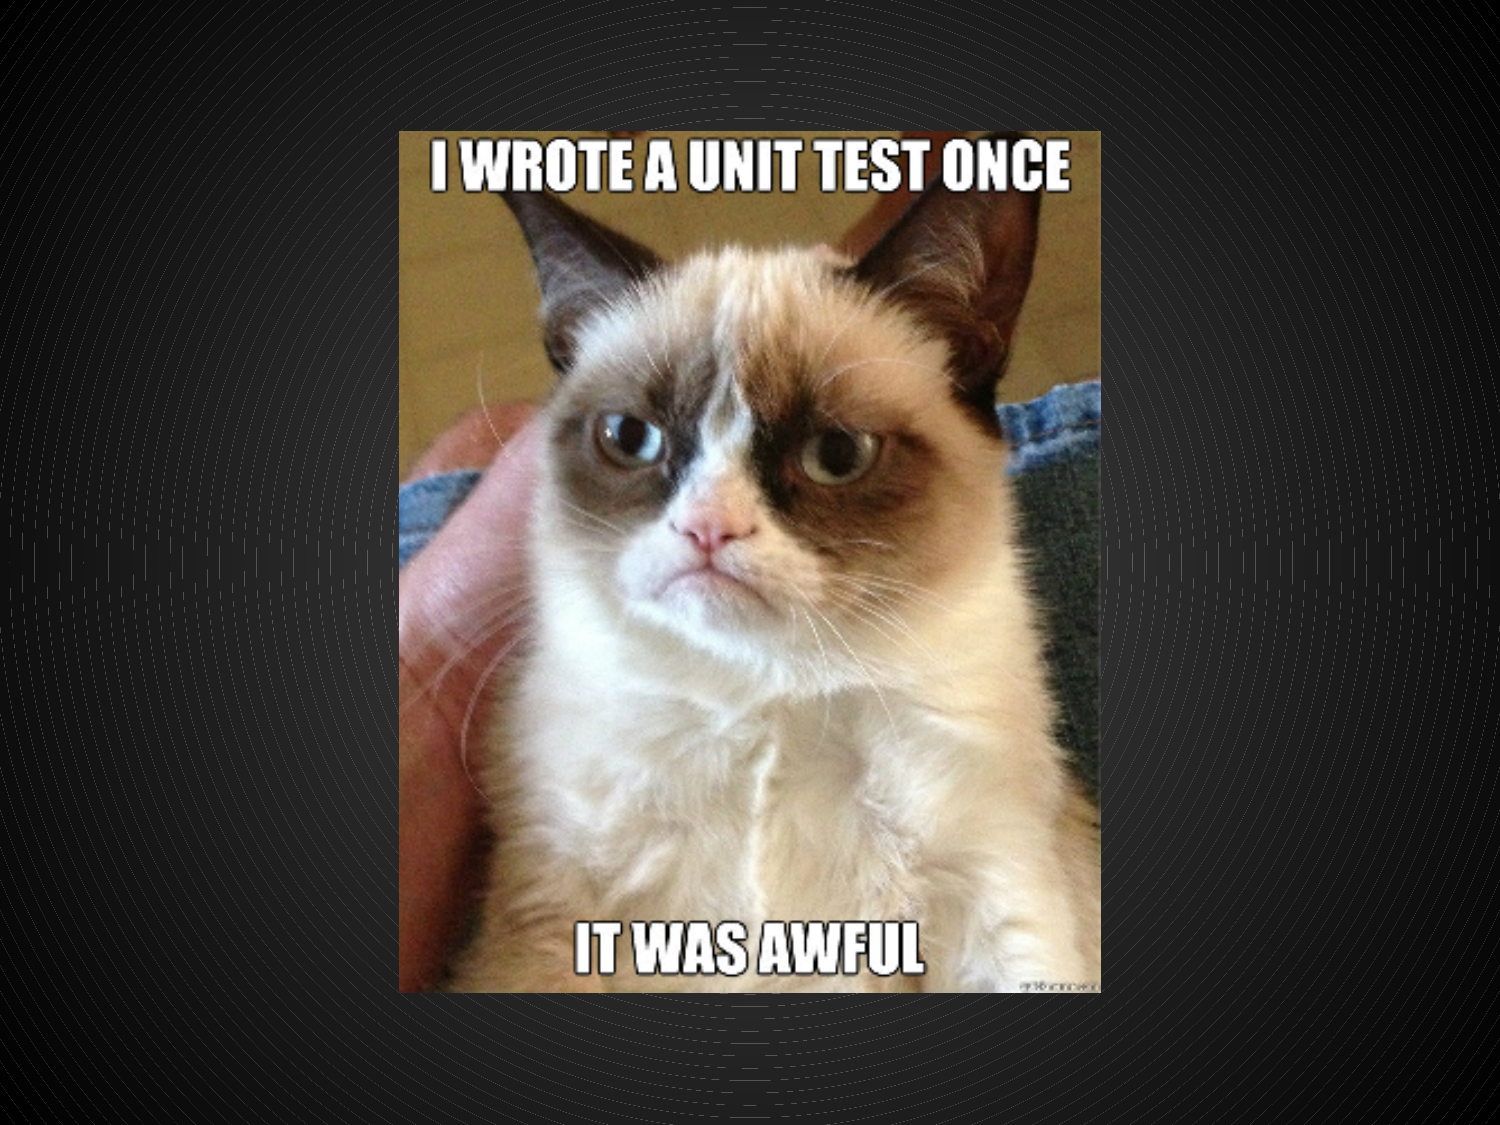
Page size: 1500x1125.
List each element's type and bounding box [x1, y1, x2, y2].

picture [399, 131, 1101, 994]
